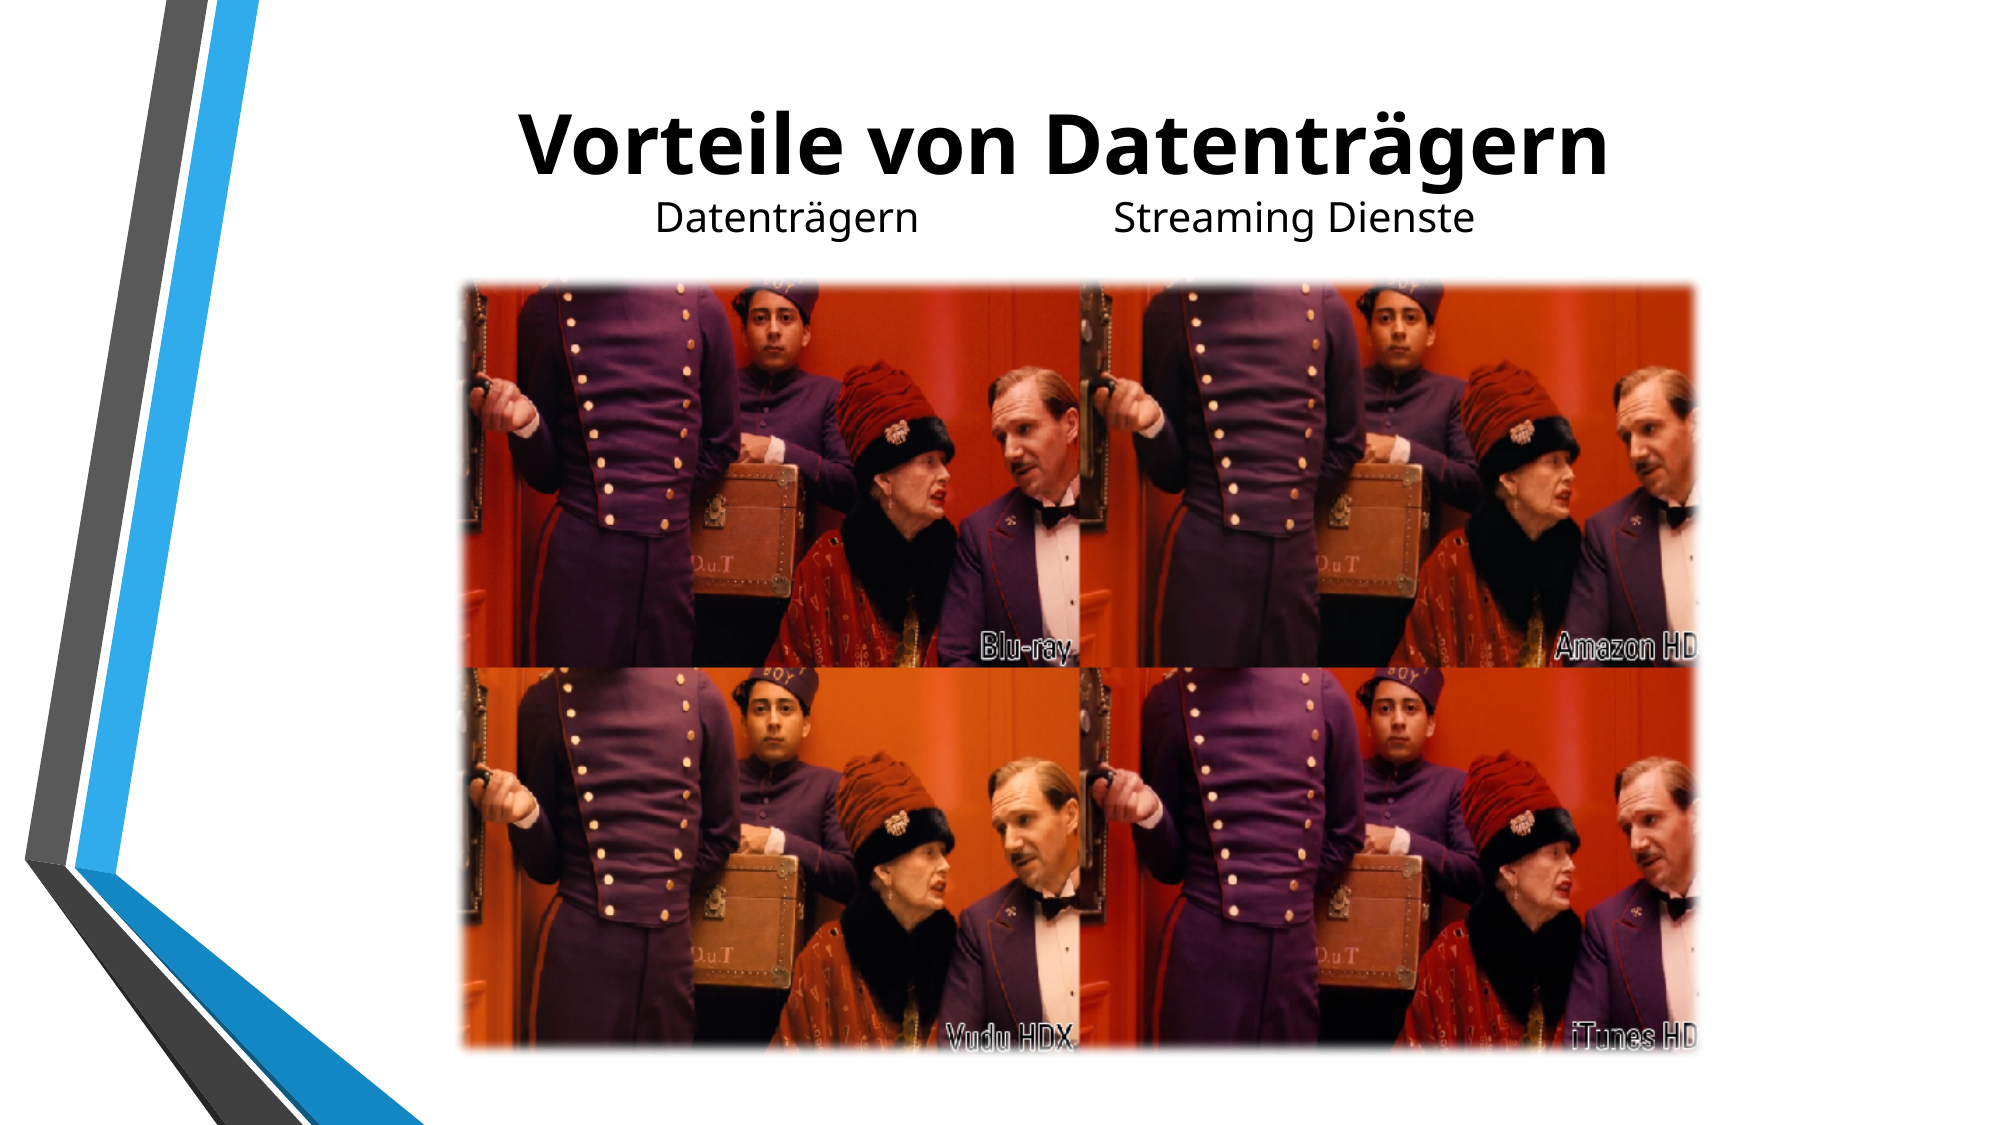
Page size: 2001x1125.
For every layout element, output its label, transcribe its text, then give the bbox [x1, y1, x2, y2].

title Vorteile von Datenträgern Datenträgern Streaming Dienste [243, 22, 1887, 310]
picture [454, 276, 1704, 1058]
